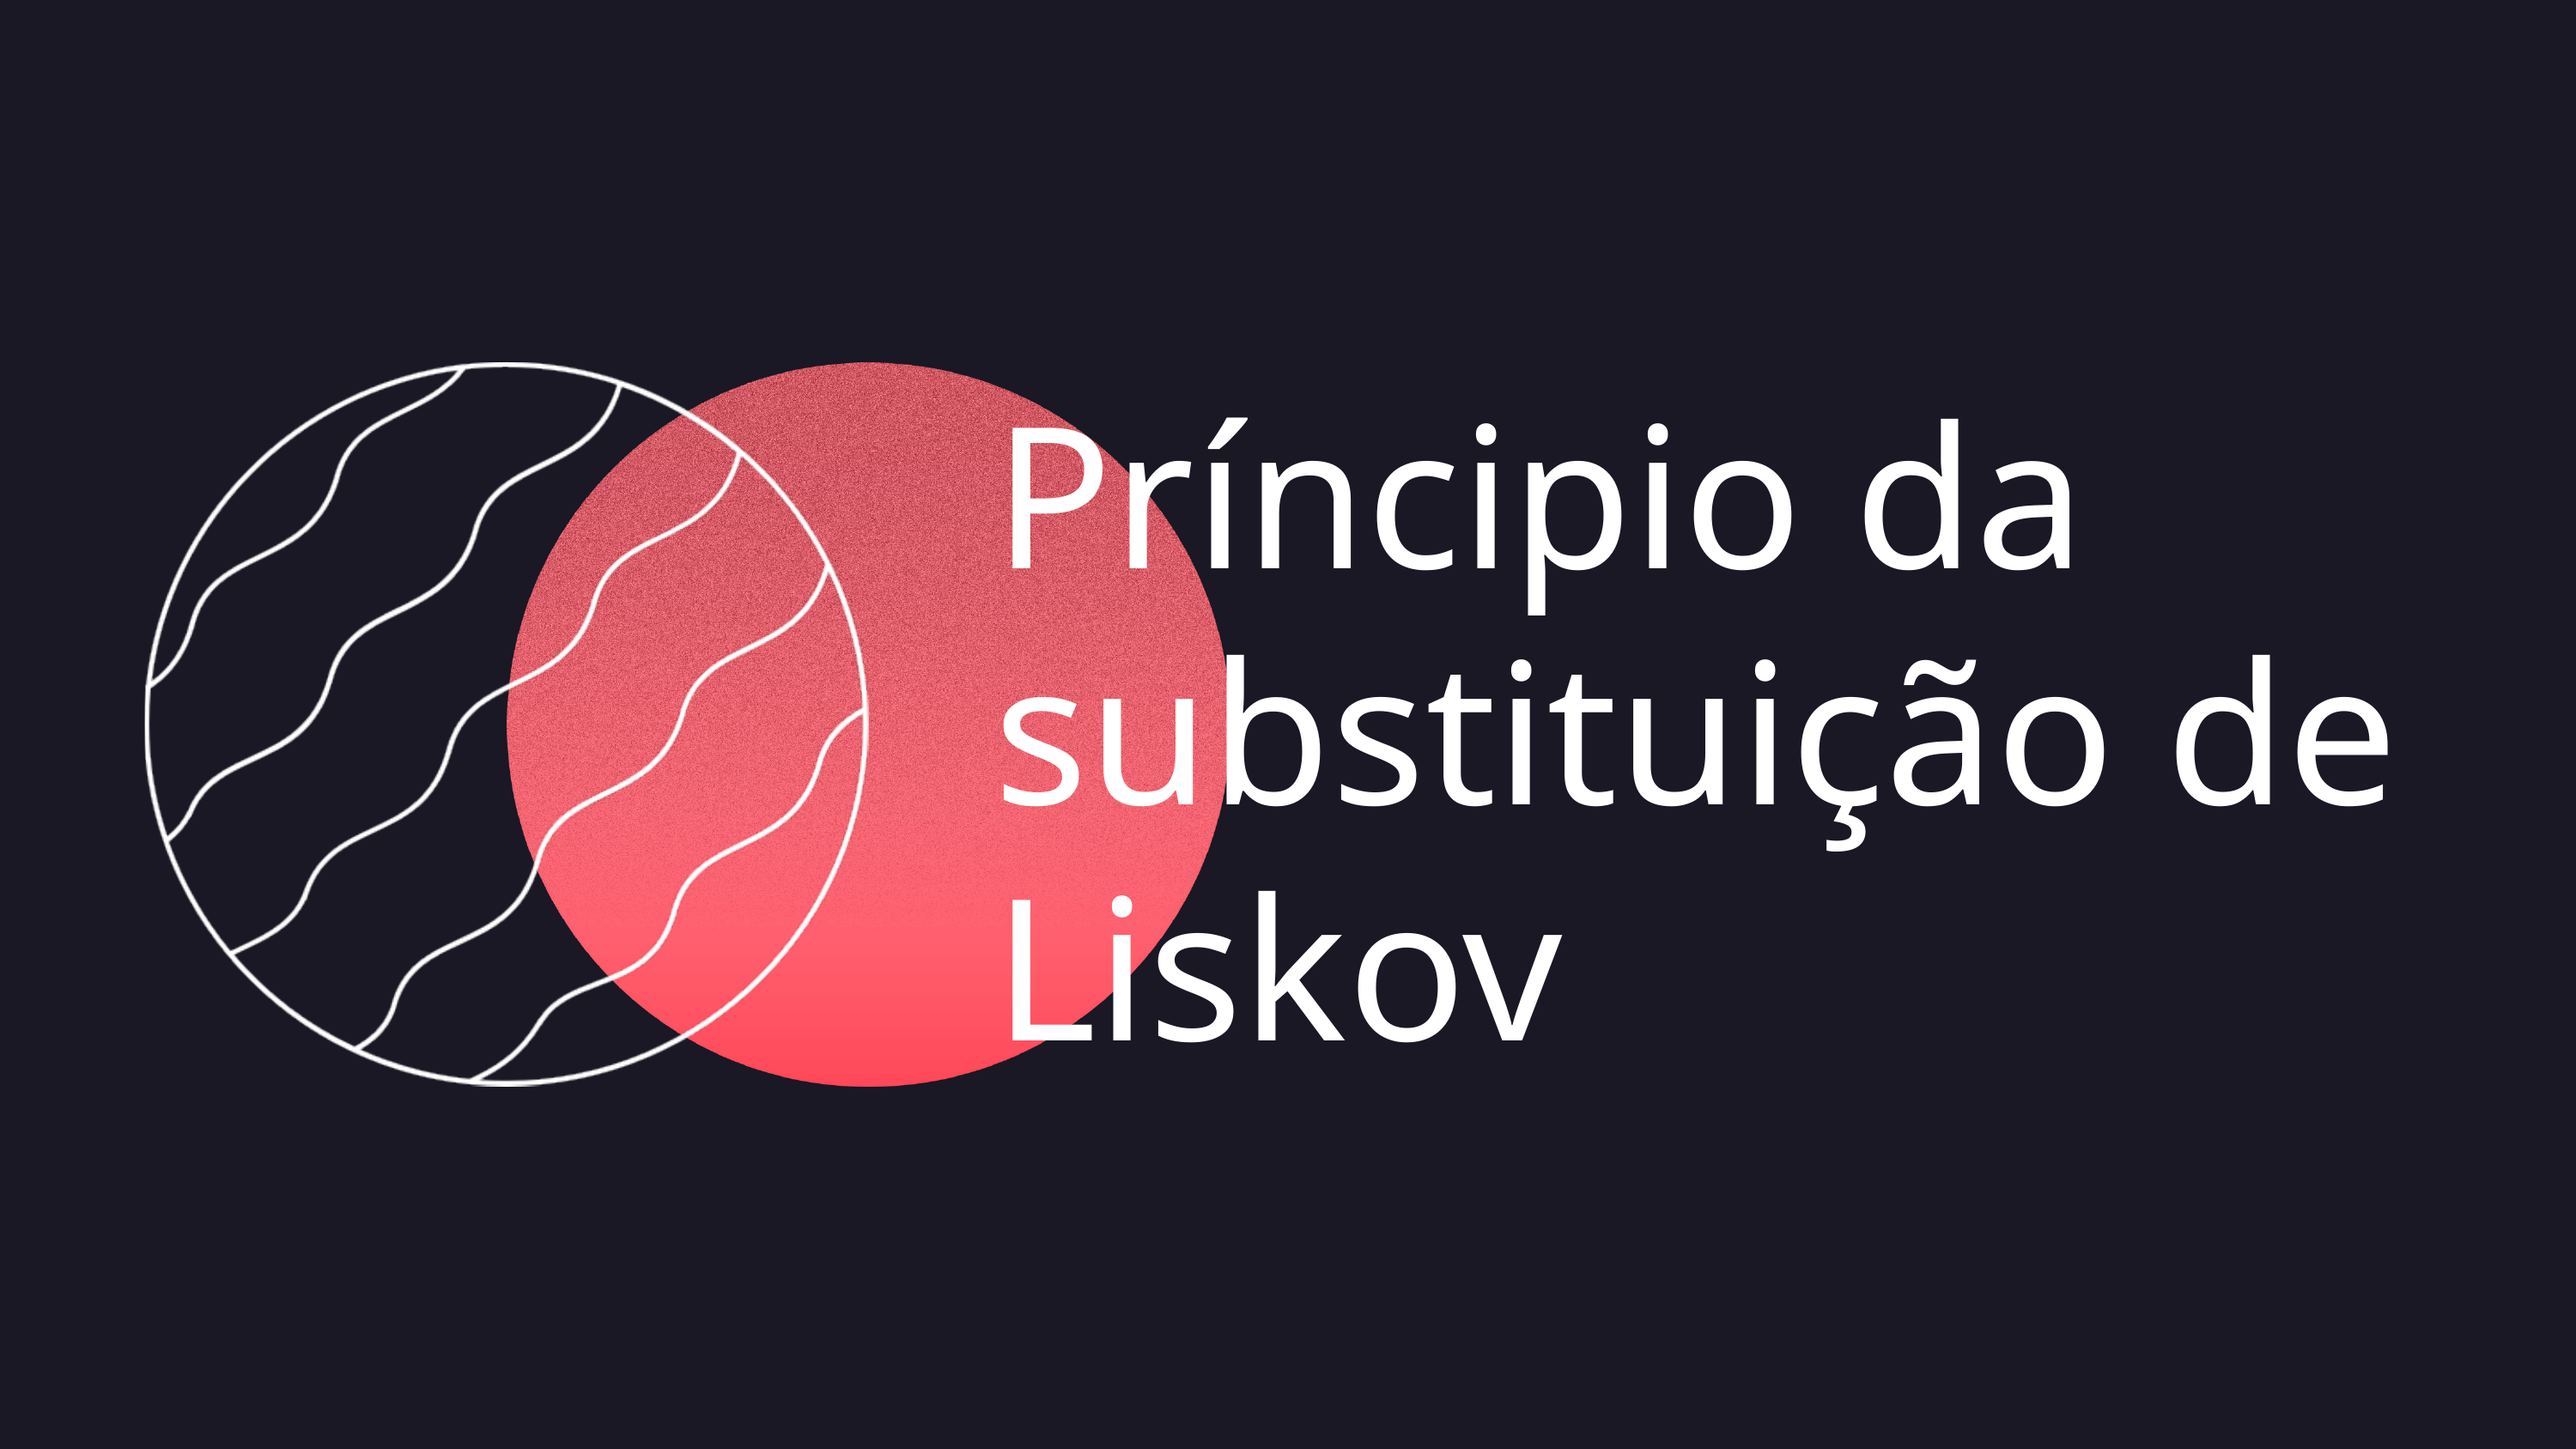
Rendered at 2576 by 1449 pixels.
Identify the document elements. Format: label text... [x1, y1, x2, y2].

text_box Príncipio da substituição de Liskov [1234, 372, 2432, 1081]
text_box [144, 361, 1231, 1087]
